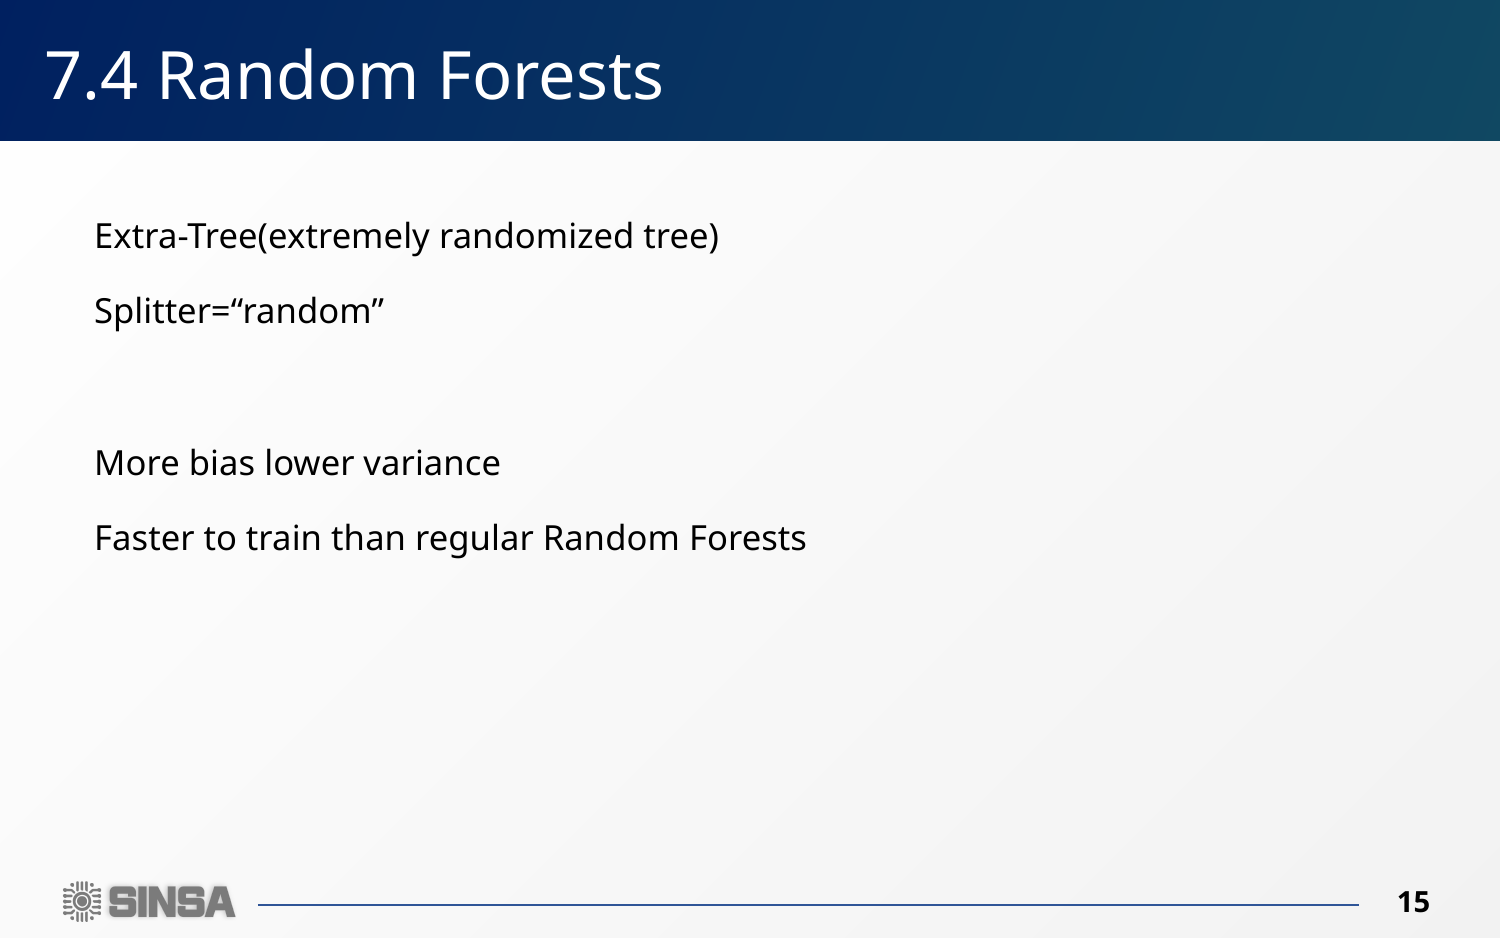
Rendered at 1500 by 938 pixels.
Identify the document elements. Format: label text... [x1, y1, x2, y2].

slide_number 15 [1335, 875, 1445, 926]
title 7.4 Random Forests [0, 0, 1500, 157]
text_box Extra-Tree(extremely randomized tree) Splitter=“random” More bias lower variance Faster to train than regular Random Forests [79, 189, 1283, 735]
